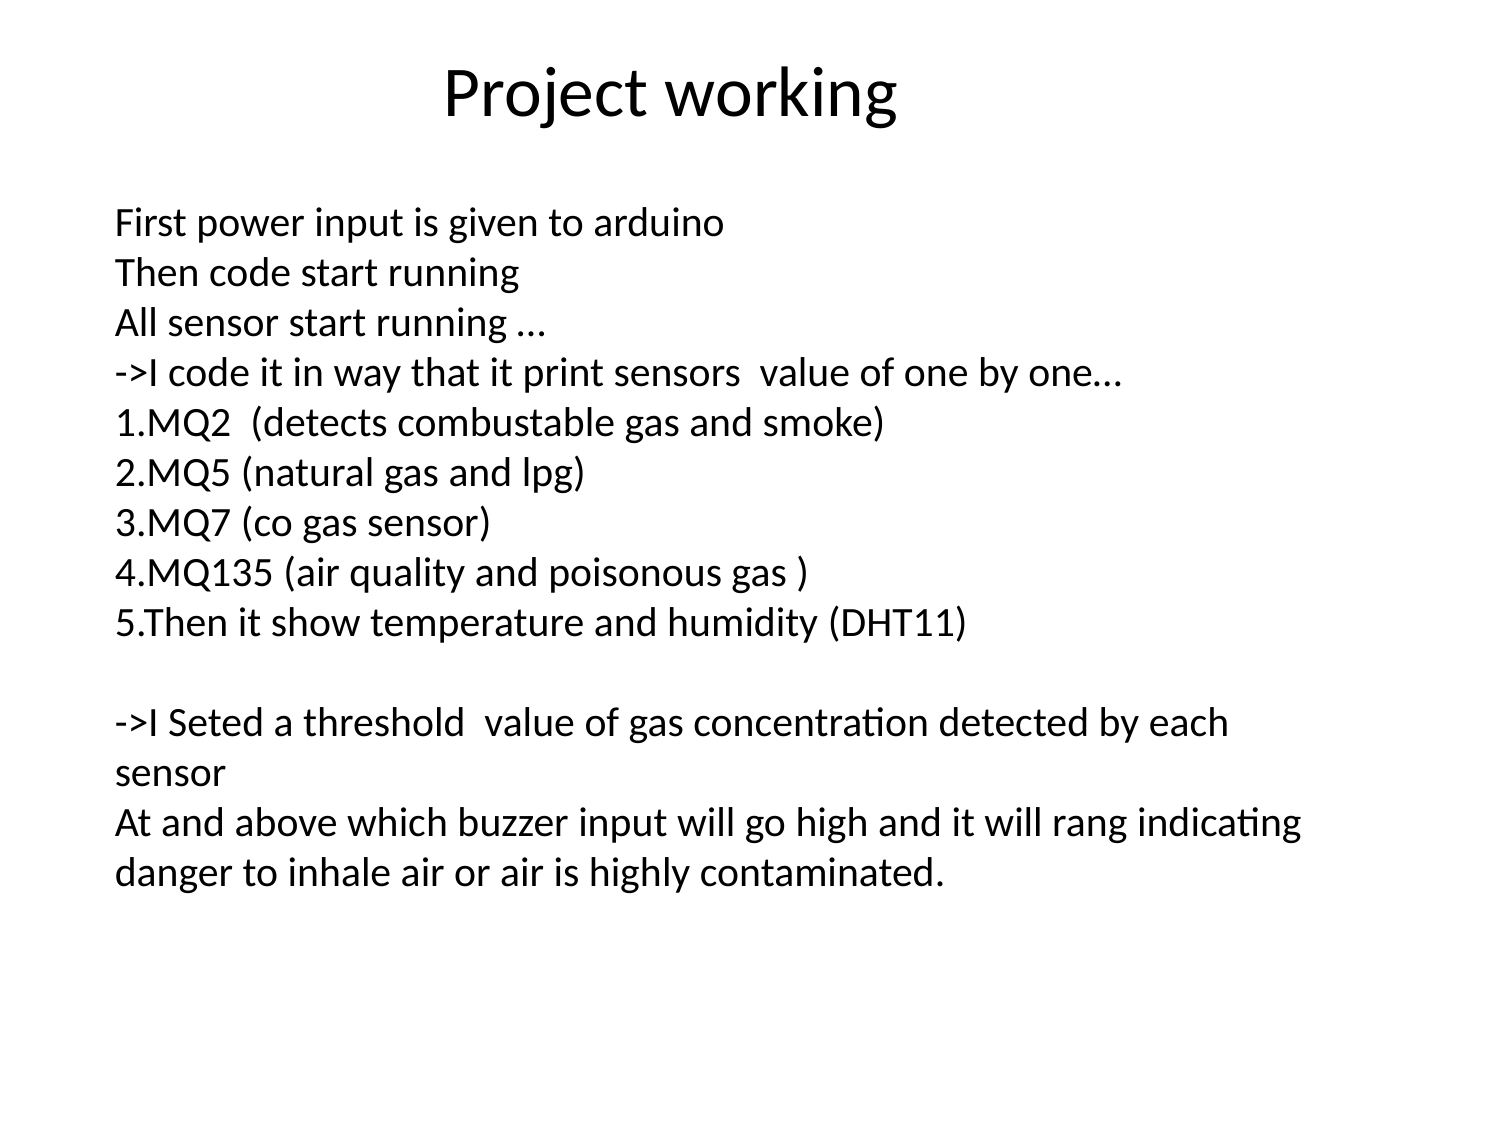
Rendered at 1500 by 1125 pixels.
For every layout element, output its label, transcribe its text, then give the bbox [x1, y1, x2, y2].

title Project working [4, 37, 1355, 225]
text_box First power input is given to arduino Then code start running All sensor start running … ->I code it in way that it print sensors value of one by one… 1.MQ2 (detects combustable gas and smoke) 2.MQ5 (natural gas and lpg) 3.MQ7 (co gas sensor) 4.MQ135 (air quality and poisonous gas ) 5.Then it show temperature and humidity (DHT11) ->I Seted a threshold value of gas concentration detected by each sensor At and above which buzzer input will go high and it will rang indicating danger to inhale air or air is highly contaminated. [99, 187, 1338, 903]
